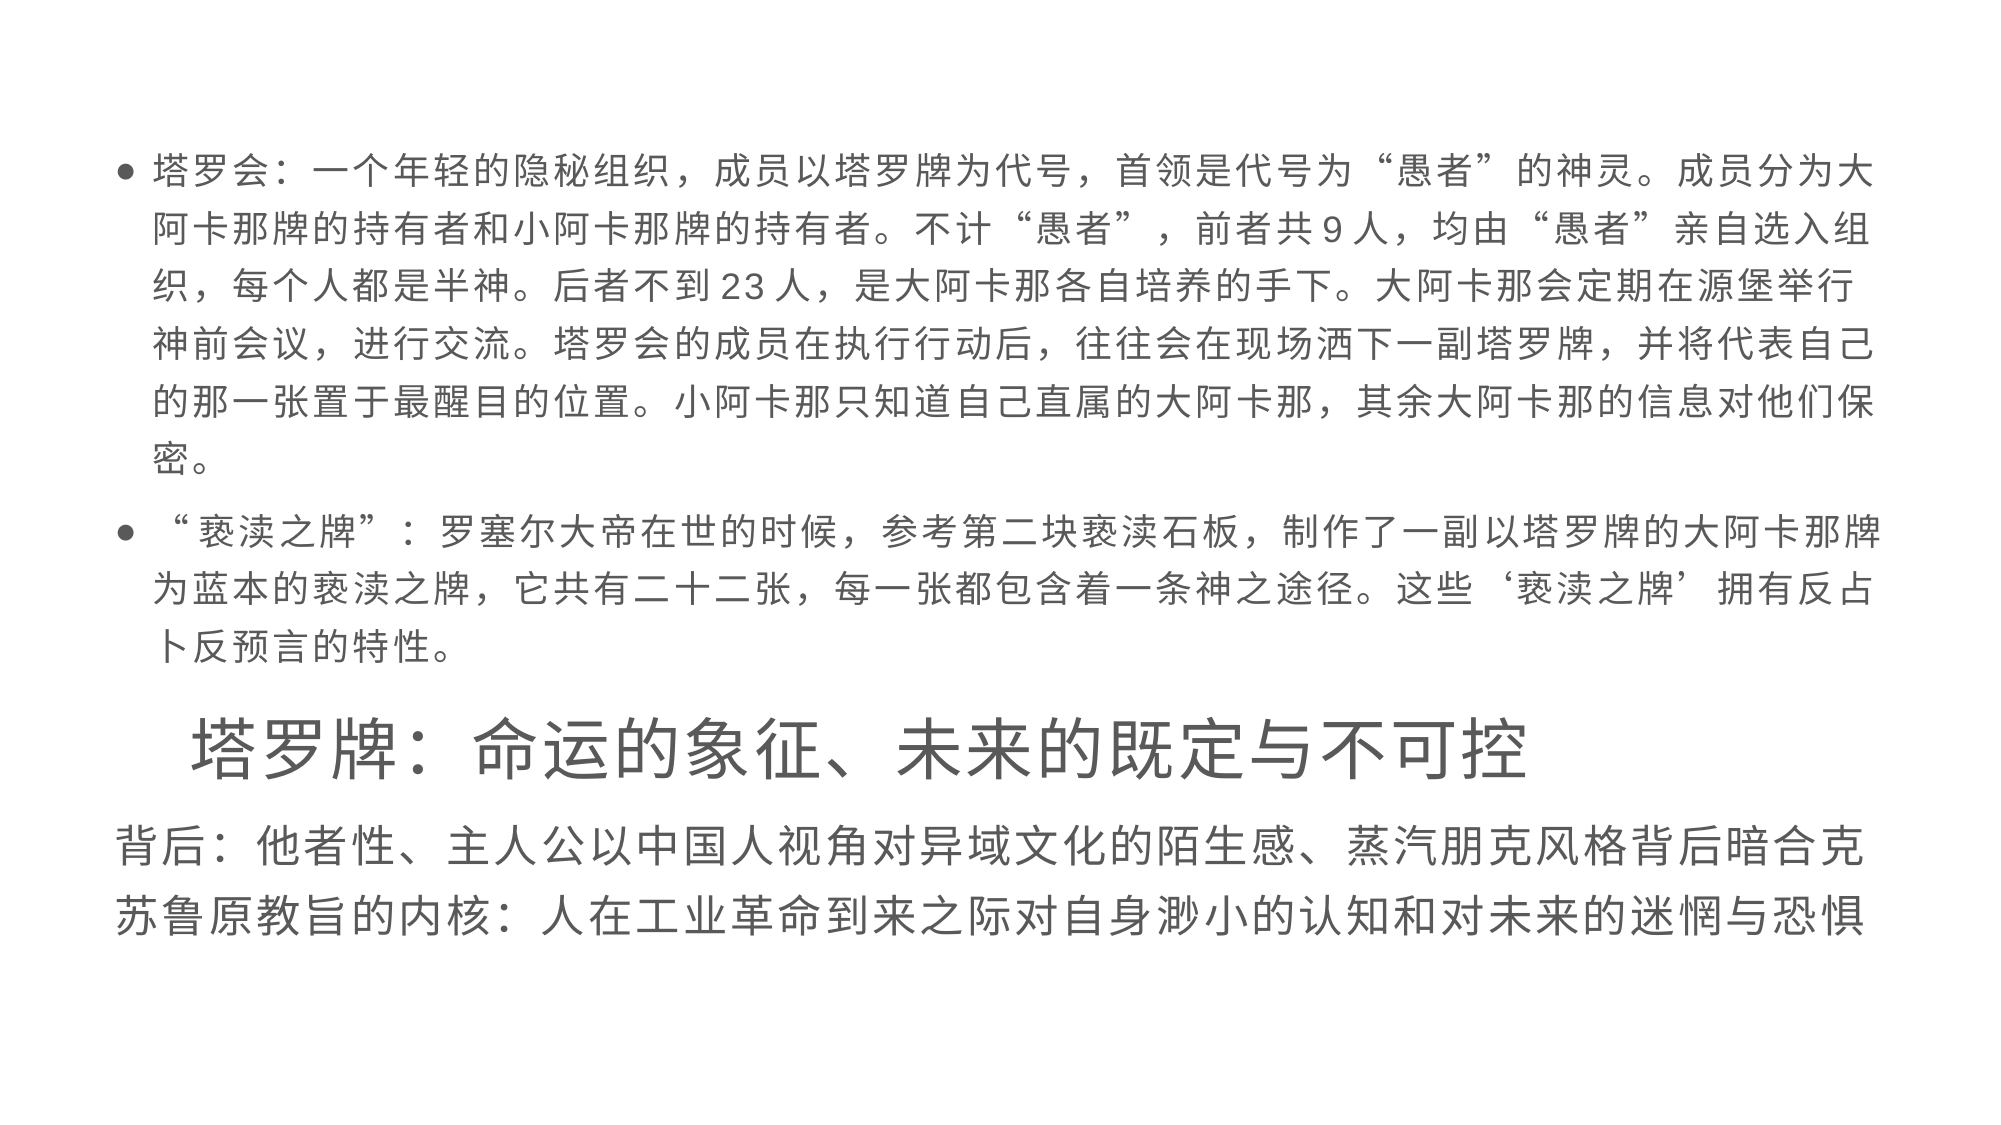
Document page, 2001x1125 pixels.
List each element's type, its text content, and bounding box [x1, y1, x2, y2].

list 塔罗会：一个年轻的隐秘组织，成员以塔罗牌为代号，首领是代号为“愚者”的神灵。成员分为大阿卡那牌的持有者和小阿卡那牌的持有者。不计“愚者”，前者共9人，均由“愚者”亲自选入组织，每个人都是半神。后者不到23人，是大阿卡那各自培养的手下。大阿卡那会定期在源堡举行神前会议，进行交流。塔罗会的成员在执行行动后，往往会在现场洒下一副塔罗牌，并将代表自己的那一张置于最醒目的位置。小阿卡那只知道自己直属的大阿卡那，其余大阿卡那的信息对他们保密。 “亵渎之牌”：罗塞尔大帝在世的时候，参考第二块亵渎石板，制作了一副以塔罗牌的大阿卡那牌为蓝本的亵渎之牌，它共有二十二张，每一张都包含着一条神之途径。这些‘亵渎之牌’拥有反占卜反预言的特性。 塔罗牌：命运的象征、未来的既定与不可控 背后：他者性、主人公以中国人视角对异域文化的陌生感、蒸汽朋克风格背后暗合克苏鲁原教旨的内核：人在工业革命到来之际对自身渺小的认知和对未来的迷惘与恐惧 [99, 126, 1900, 1027]
